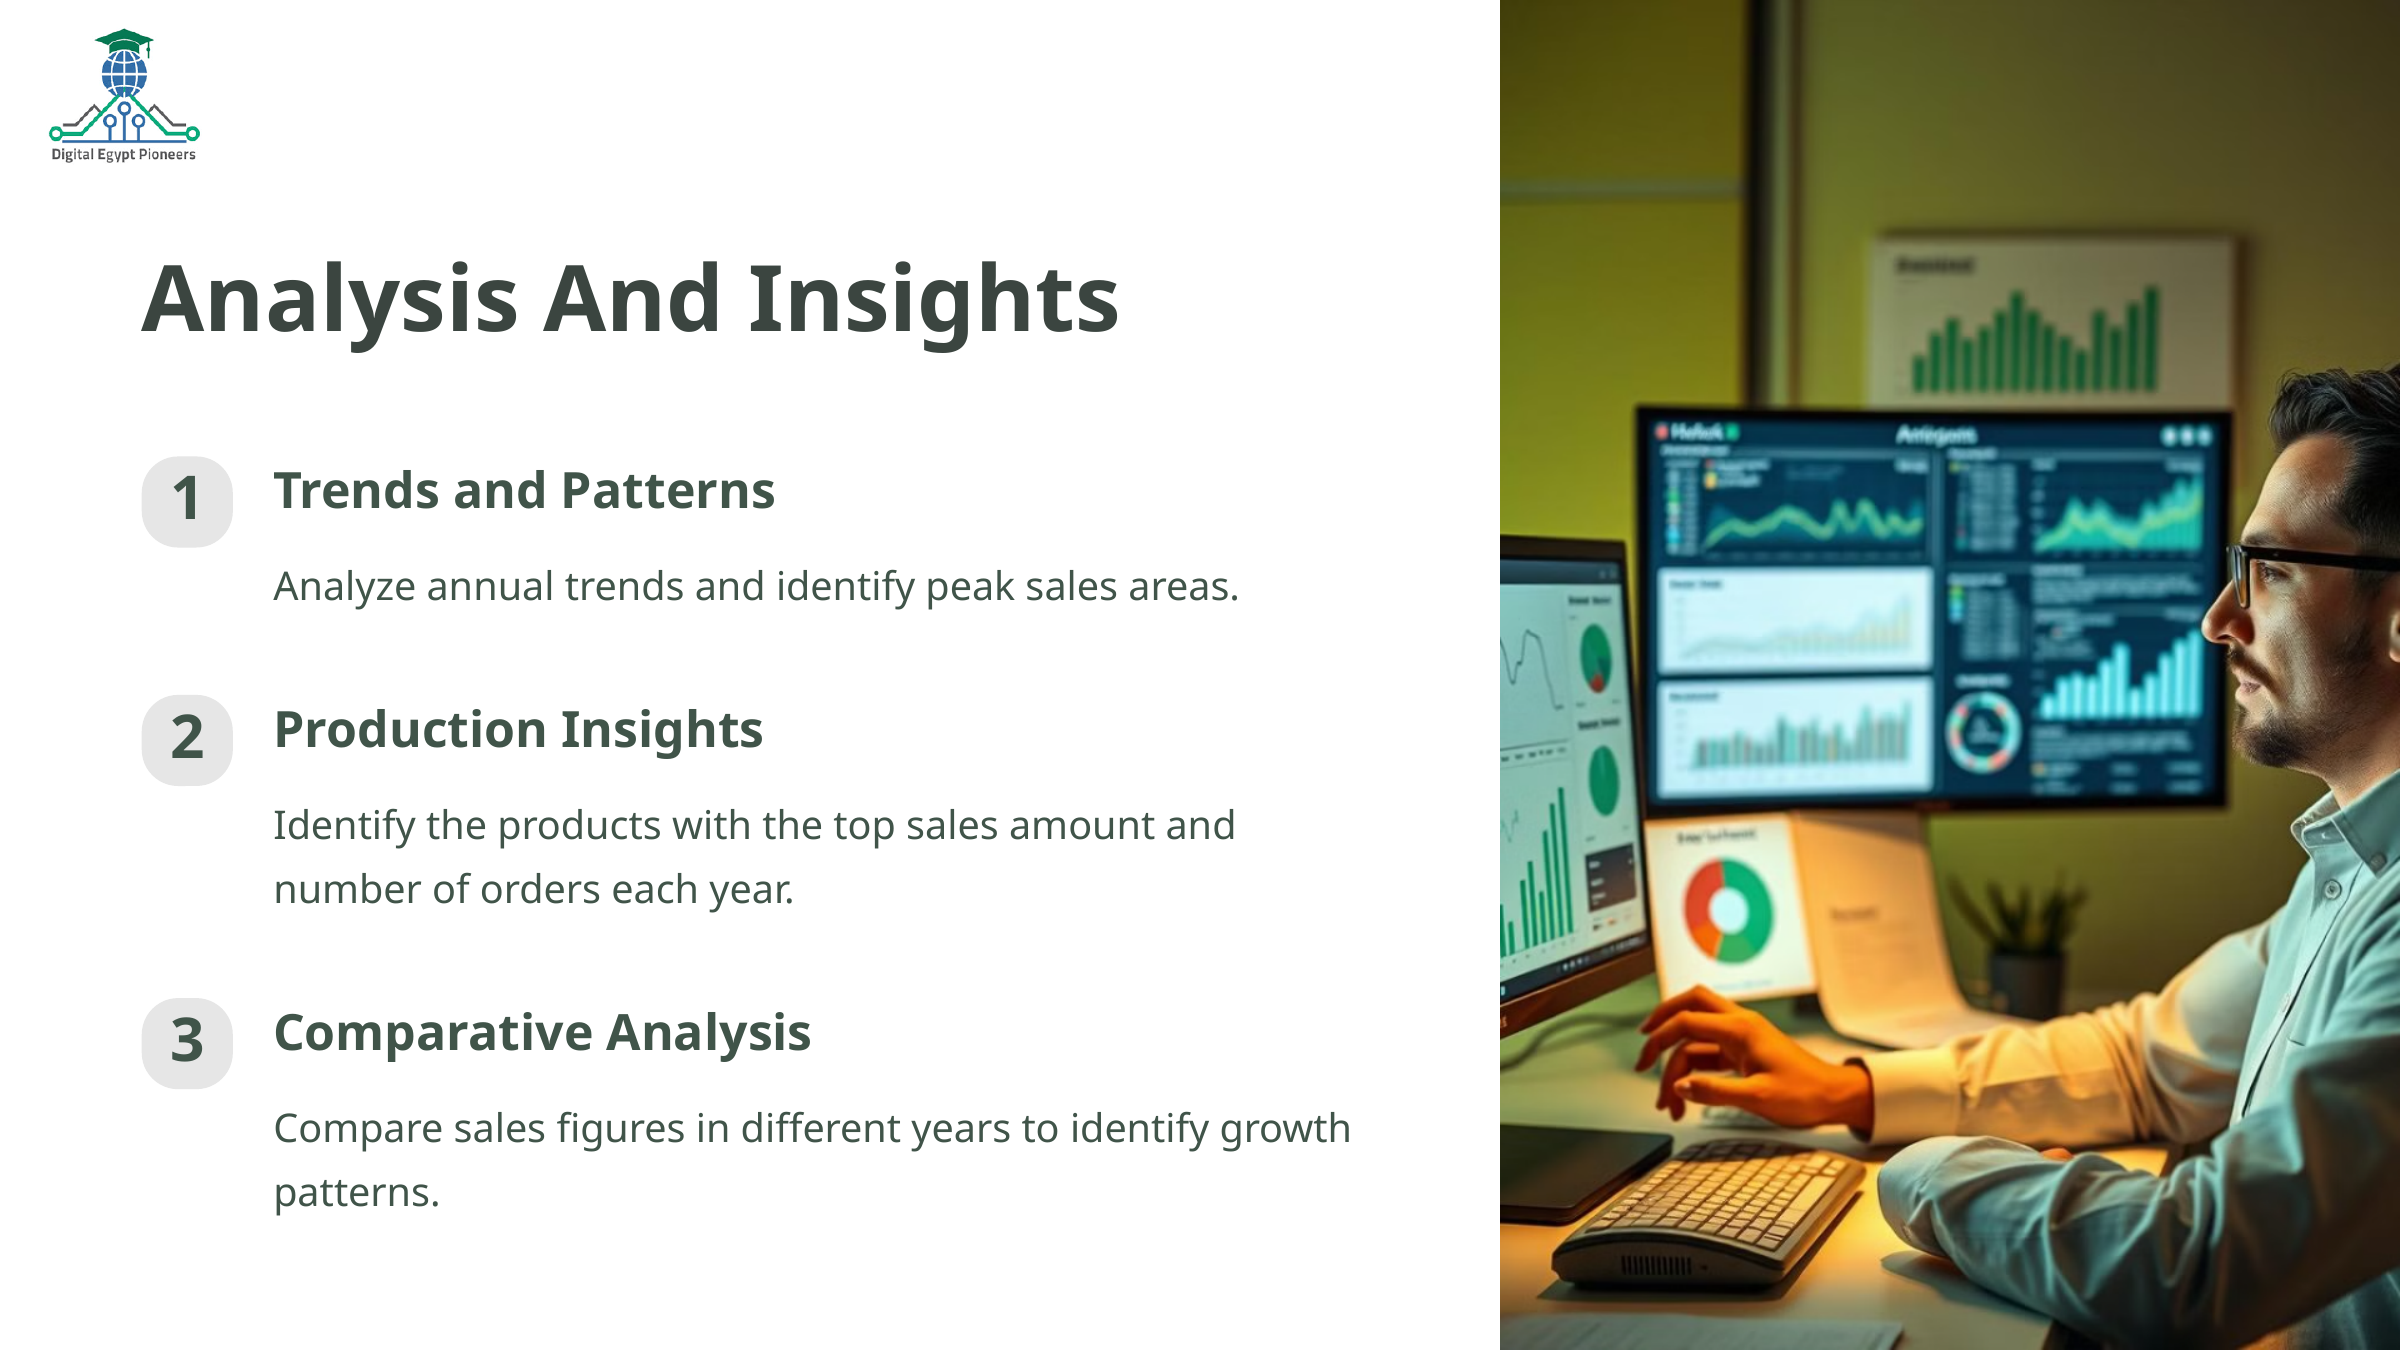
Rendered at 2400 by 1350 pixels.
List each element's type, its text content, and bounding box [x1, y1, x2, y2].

text_box Analysis And Insights [141, 223, 1263, 351]
text_box 2 [167, 710, 207, 771]
text_box Production Insights [273, 694, 790, 759]
text_box [141, 998, 233, 1090]
text_box [141, 694, 233, 787]
text_box Compare sales figures in different years to identify growth patterns. [273, 1085, 1359, 1216]
text_box Trends and Patterns [273, 456, 800, 520]
text_box Identify the products with the top sales amount and number of orders each year. [273, 782, 1359, 913]
picture [1499, 0, 2400, 1350]
text_box Comparative Analysis [273, 998, 837, 1062]
text_box 1 [172, 471, 203, 533]
picture [0, 27, 247, 167]
text_box 3 [168, 1013, 206, 1074]
text_box Analyze annual trends and identify peak sales areas. [273, 544, 1359, 609]
text_box [141, 456, 233, 548]
